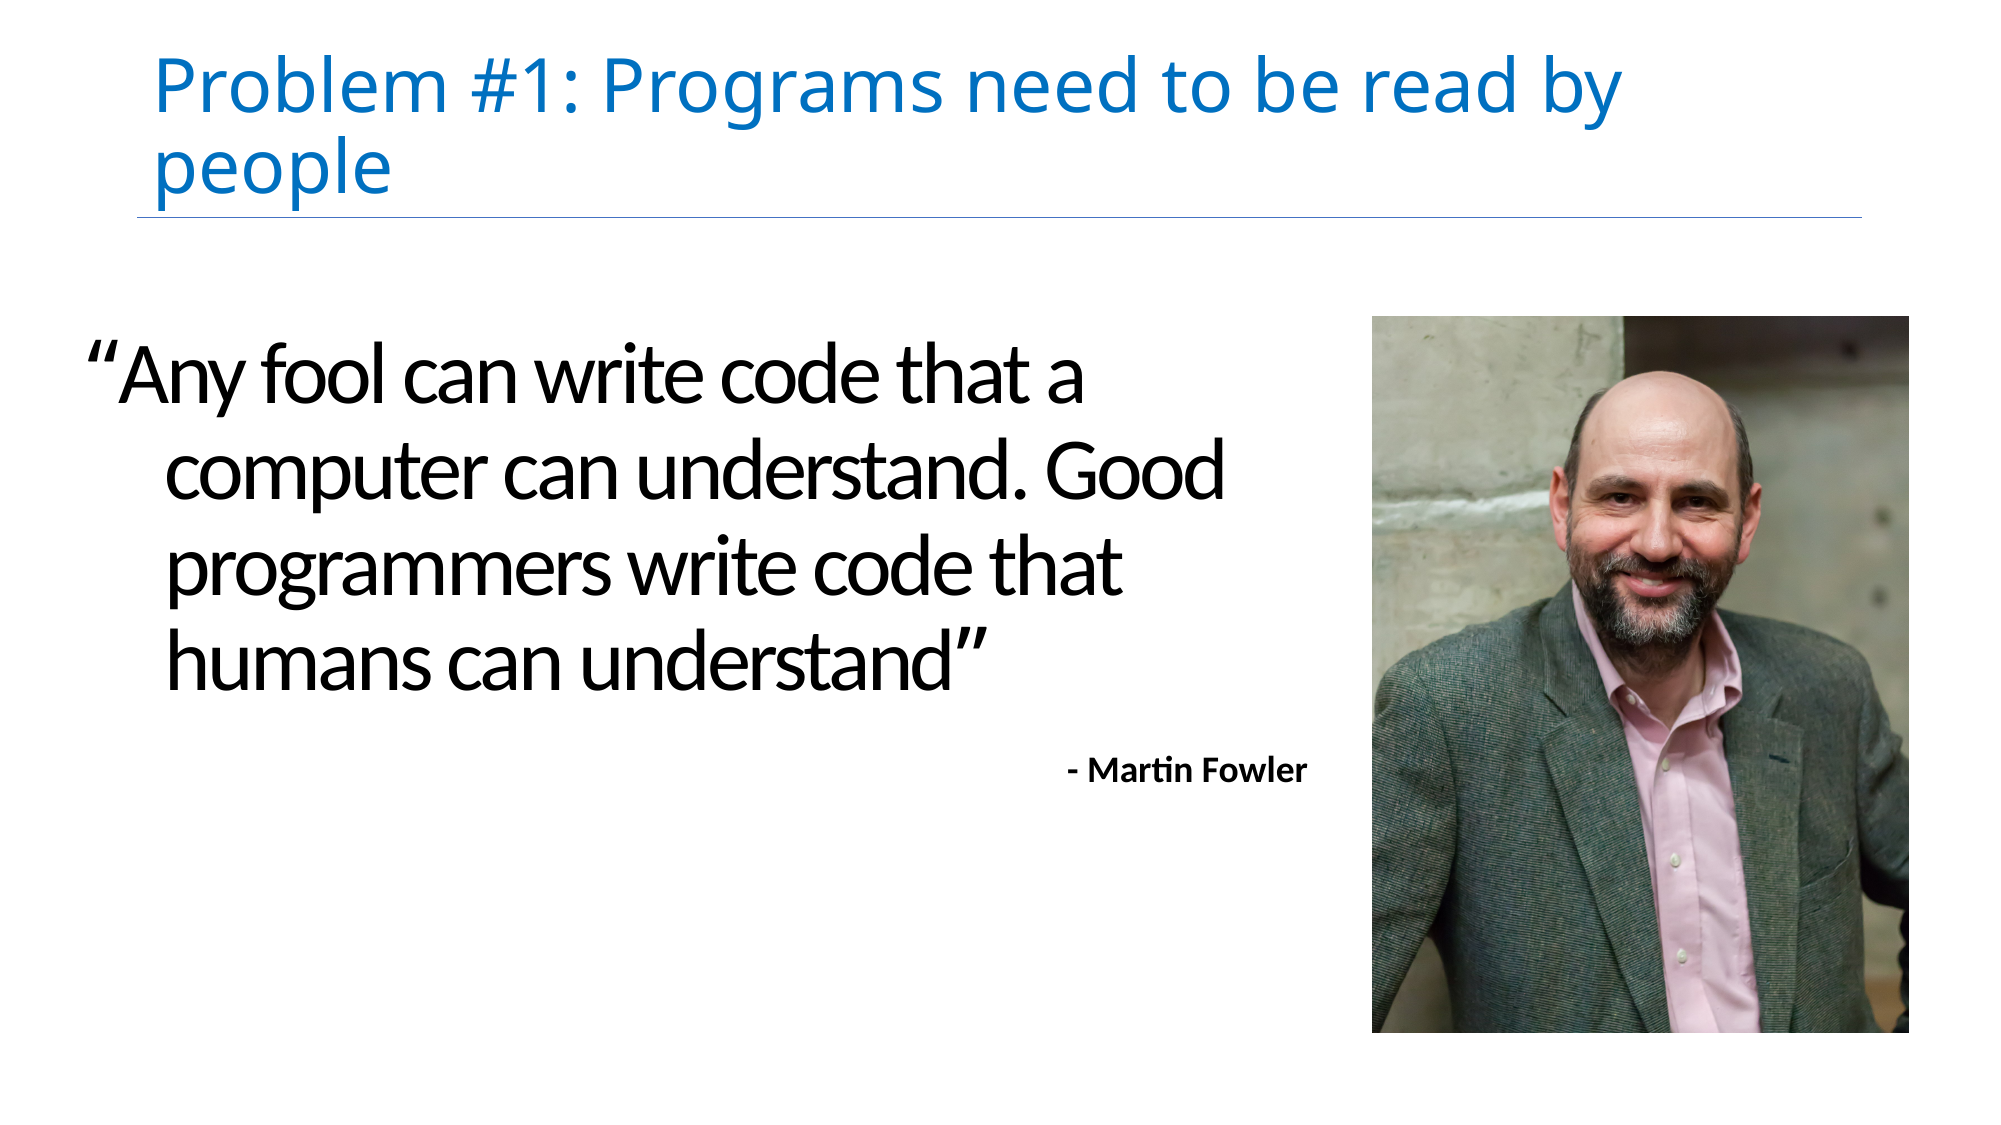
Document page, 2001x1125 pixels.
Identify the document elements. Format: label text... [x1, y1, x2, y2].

text_box “Any fool can write code that a computer can understand. Good programmers write code that humans can understand” [55, 323, 1372, 714]
picture [1372, 316, 1909, 1033]
text_box - Martin Fowler [1054, 740, 1313, 795]
title Problem #1: Programs need to be read by people [137, 0, 1863, 218]
